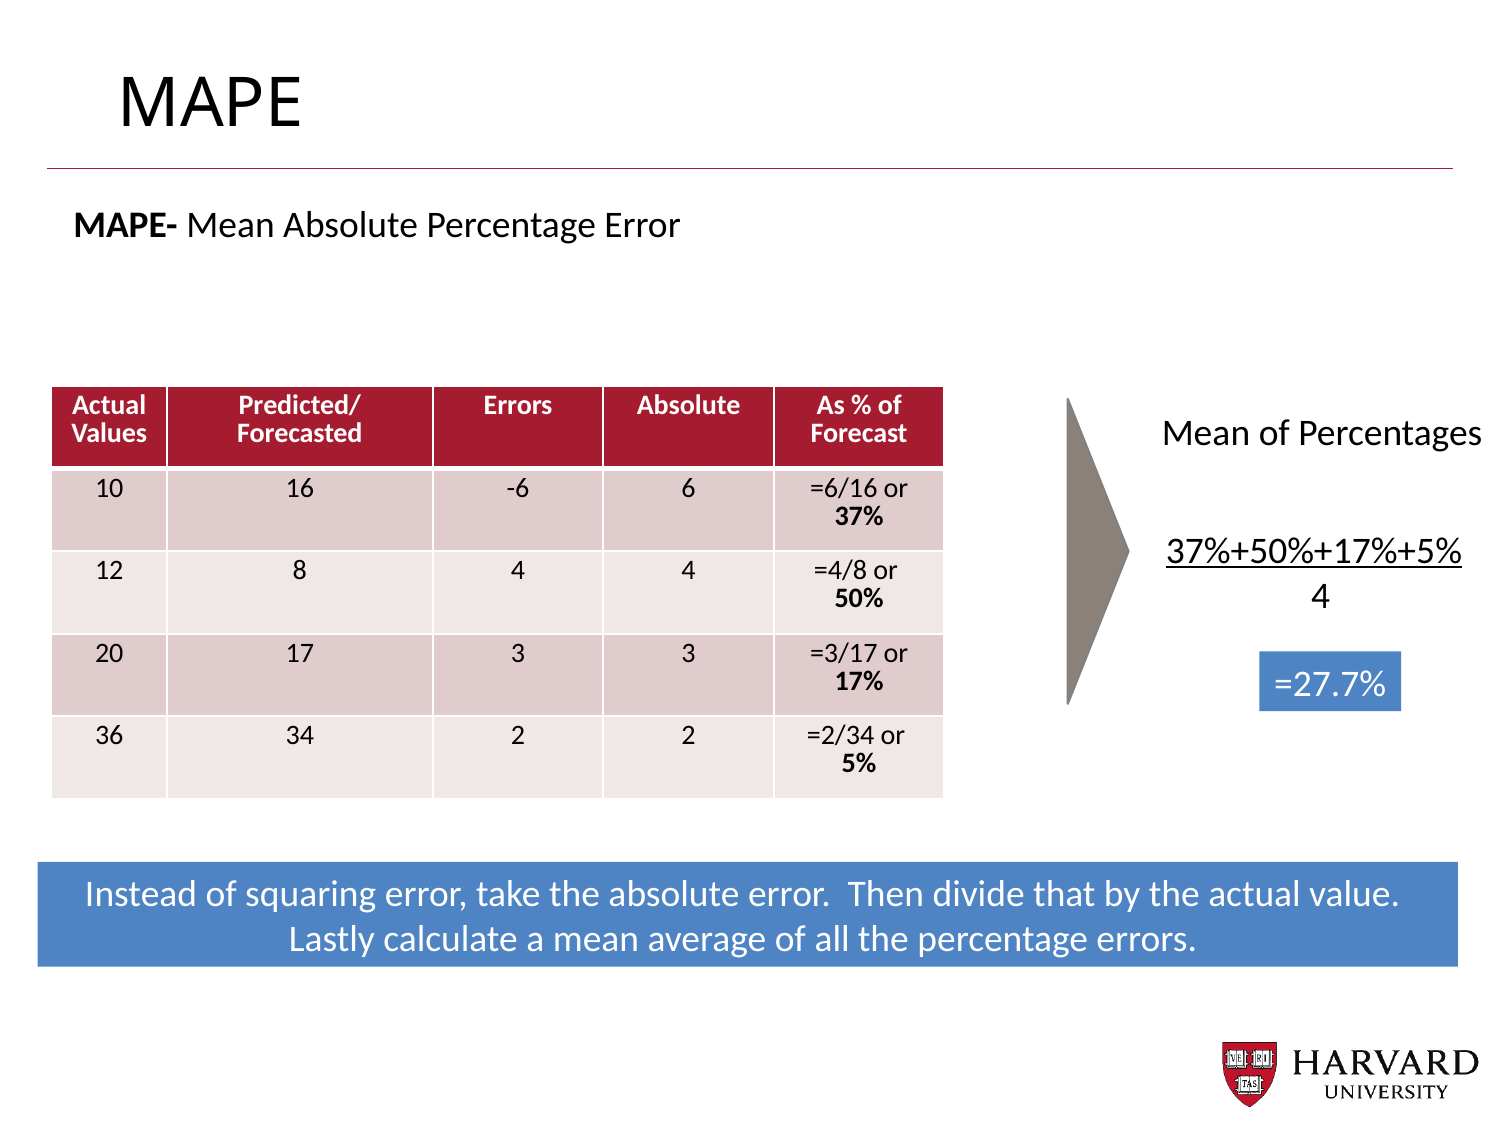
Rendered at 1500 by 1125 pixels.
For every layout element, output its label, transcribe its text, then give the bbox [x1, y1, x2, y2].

table_cell 4 [434, 552, 602, 633]
text_box [1066, 398, 1130, 705]
text_box MAPE- Mean Absolute Percentage Error [58, 192, 697, 253]
table_header Errors [434, 387, 602, 466]
table_header Actual Values [52, 387, 166, 466]
table_cell 36 [52, 717, 166, 798]
table_cell =2/34 or 5% [775, 717, 943, 798]
table_cell 34 [168, 717, 432, 798]
table_cell 17 [168, 635, 432, 715]
text_box Instead of squaring error, take the absolute error. Then divide that by the actual value. Lastly calculate a mean average of all the percentage errors. [37, 861, 1458, 967]
table_cell 16 [168, 471, 432, 550]
table_cell 3 [604, 635, 773, 715]
table_header Predicted/Forecasted [168, 387, 432, 466]
picture [1200, 1024, 1500, 1125]
table_cell 6 [604, 471, 773, 550]
text_box =27.7% [1259, 651, 1402, 712]
table_cell 12 [52, 552, 166, 633]
table_cell 3 [434, 635, 602, 715]
table_cell =3/17 or 17% [775, 635, 943, 715]
table_cell =4/8 or 50% [775, 552, 943, 633]
text_box 37%+50%+17%+5% [1151, 518, 1478, 579]
table_cell -6 [434, 471, 602, 550]
title MAPE [103, 59, 1397, 157]
table_cell 10 [52, 471, 166, 550]
table_cell 2 [604, 717, 773, 798]
table_header As % of Forecast [775, 387, 943, 466]
text_box Mean of Percentages [1147, 400, 1498, 461]
table_cell =6/16 or 37% [775, 471, 943, 550]
table_cell 20 [52, 635, 166, 715]
table_cell 2 [434, 717, 602, 798]
table_cell 4 [604, 552, 773, 633]
table_header Absolute [604, 387, 773, 466]
text_box 4 [1296, 563, 1345, 623]
table_cell 8 [168, 552, 432, 633]
